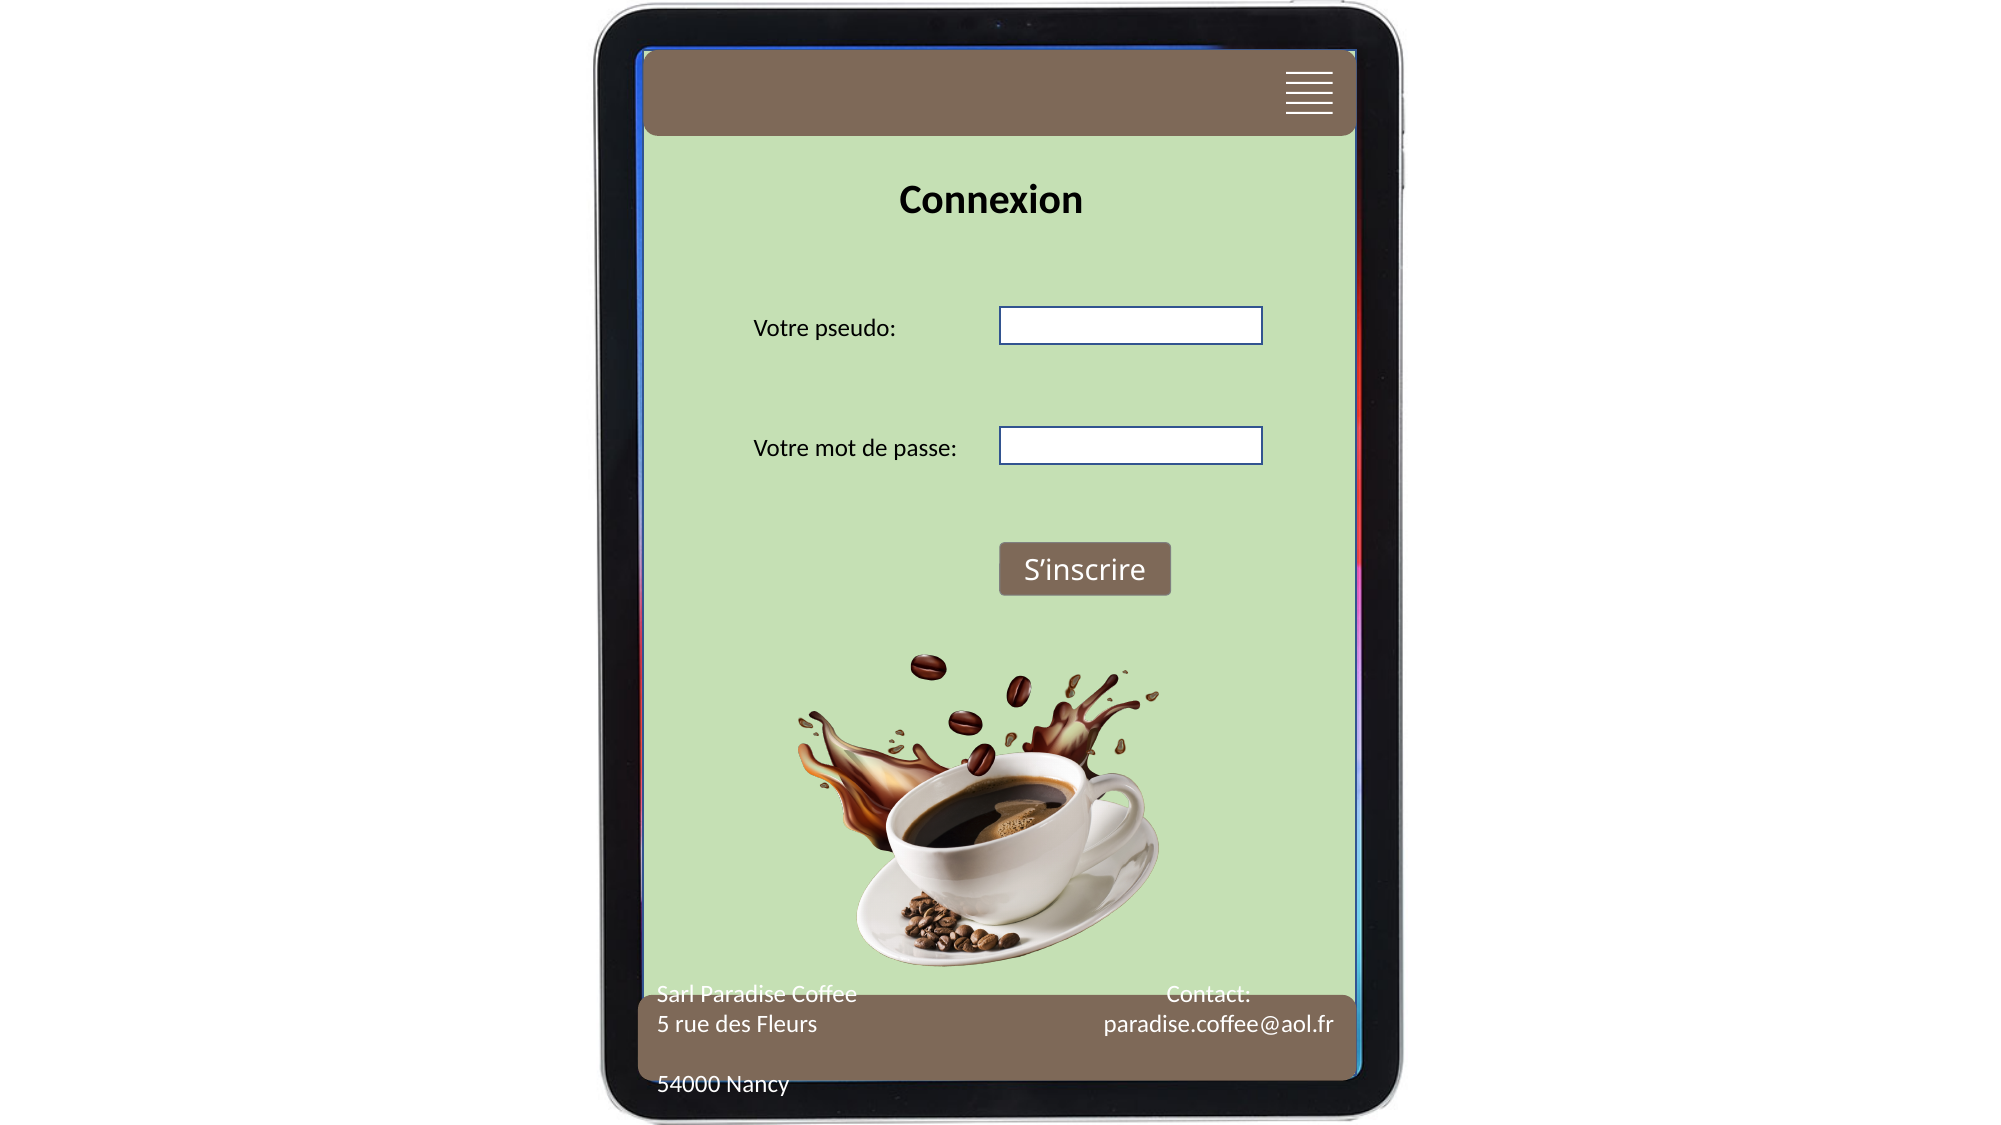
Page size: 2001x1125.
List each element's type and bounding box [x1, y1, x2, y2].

picture [437, 0, 1563, 1125]
